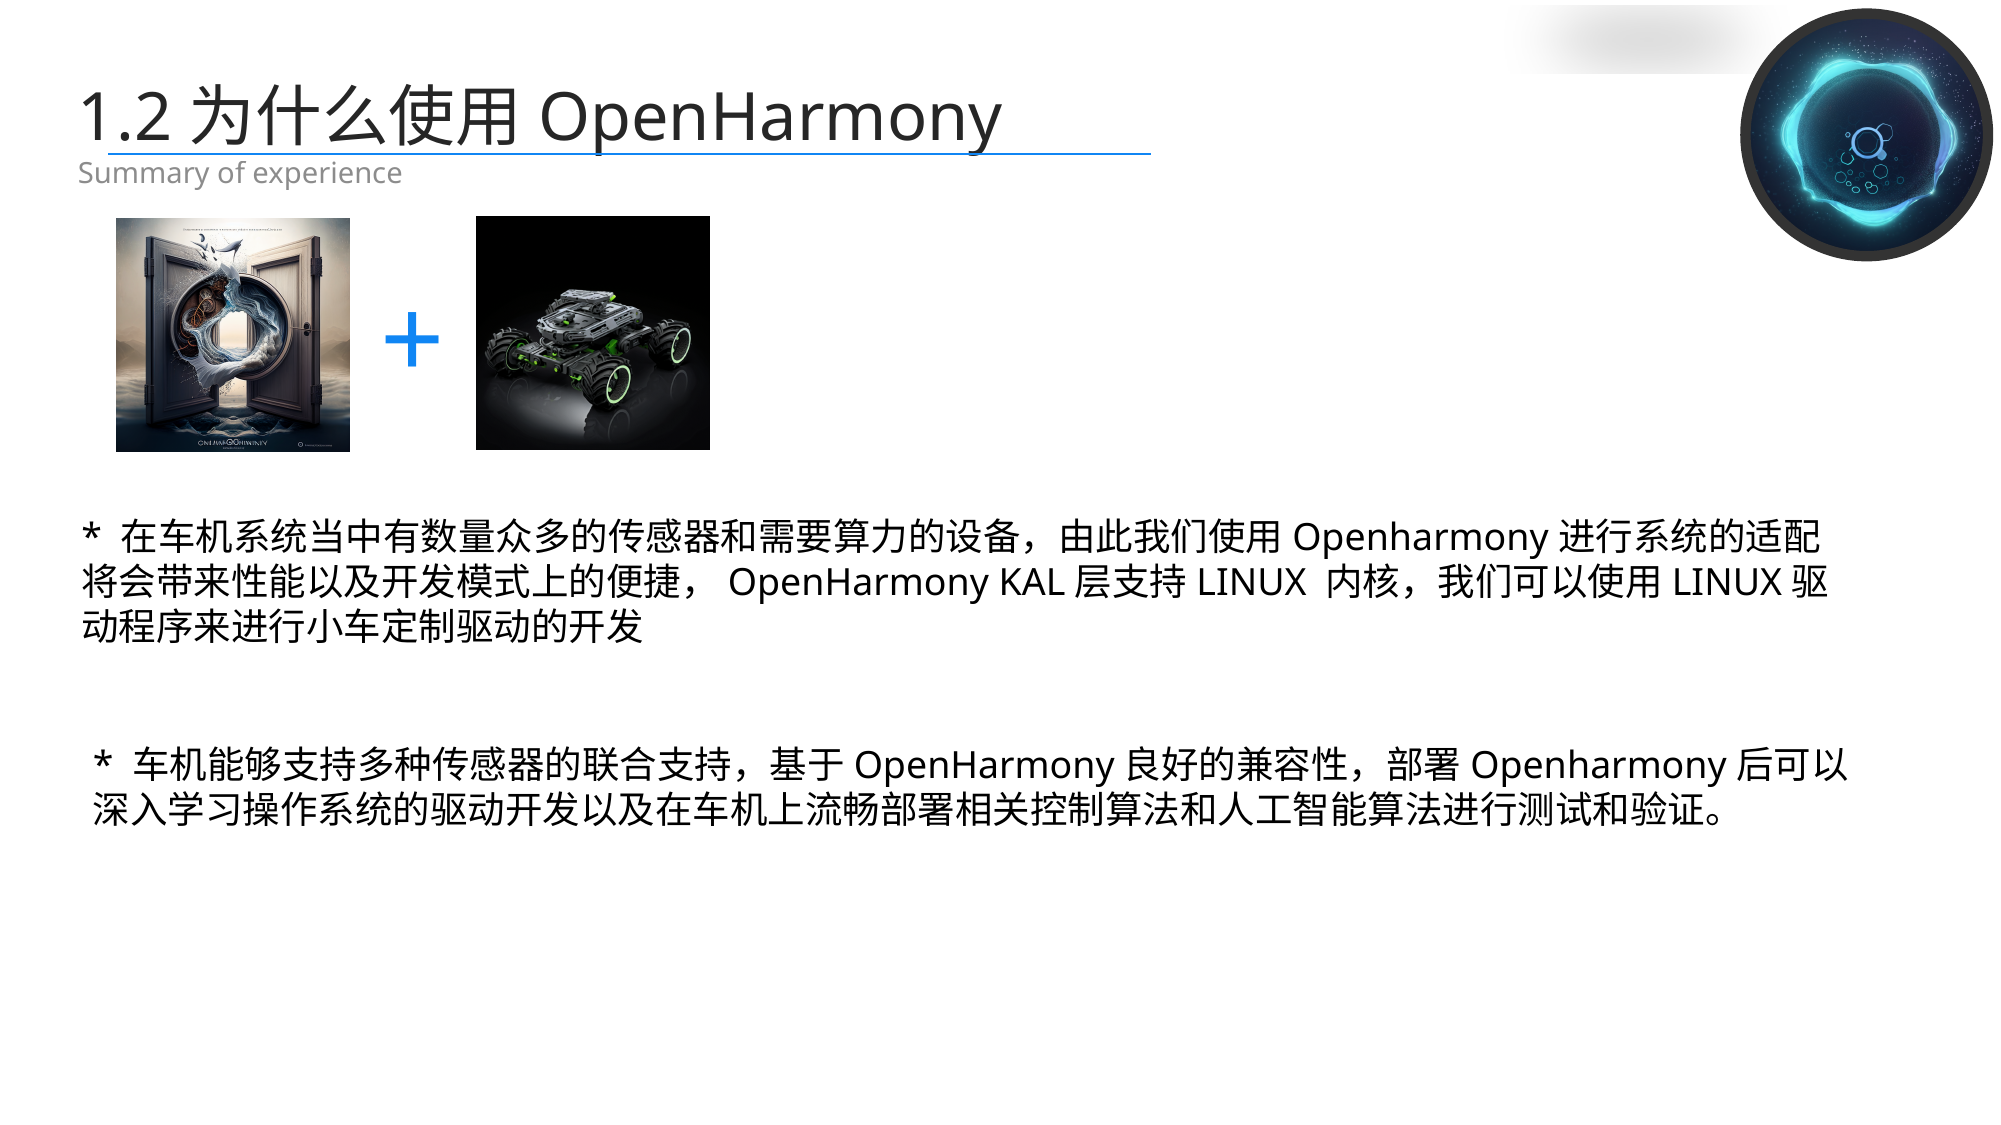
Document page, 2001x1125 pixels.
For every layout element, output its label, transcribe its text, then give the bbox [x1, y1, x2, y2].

picture [116, 218, 350, 452]
text_box * 车机能够支持多种传感器的联合支持，基于OpenHarmony良好的兼容性，部署Openharmony后可以深入学习操作系统的驱动开发以及在车机上流畅部署相关控制算法和人工智能算法进行测试和验证。 [78, 733, 1870, 839]
text_box 1.2为什么使用OpenHarmony [78, 73, 1244, 154]
picture [1745, 13, 1989, 257]
picture [476, 216, 710, 450]
text_box + [365, 259, 460, 410]
text_box Summary of experience [78, 154, 553, 190]
text_box * 在车机系统当中有数量众多的传感器和需要算力的设备，由此我们使用Openharmony进行系统的适配将会带来性能以及开发模式上的便捷，OpenHarmony KAL层支持LINUX 内核，我们可以使用LINUX驱动程序来进行小车定制驱动的开发 [66, 505, 1870, 656]
